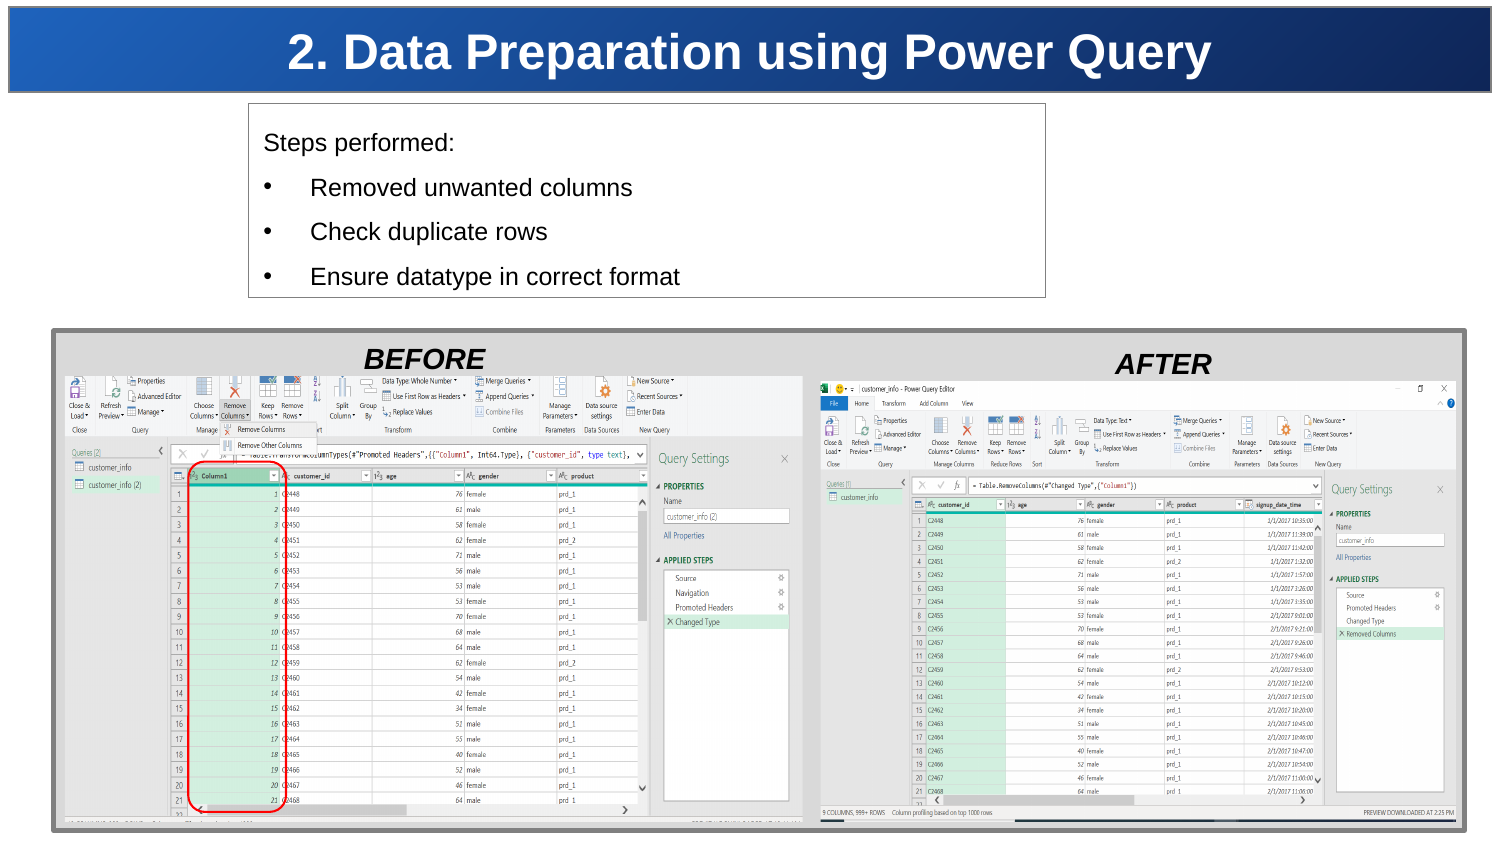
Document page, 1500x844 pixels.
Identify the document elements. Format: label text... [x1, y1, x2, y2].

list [820, 381, 1456, 822]
text_box AFTER [1100, 338, 1238, 381]
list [64, 376, 803, 822]
text_box [53, 330, 1465, 831]
text_box Steps performed: Removed unwanted columns Check duplicate rows Ensure datatype in correct format [248, 103, 1046, 298]
text_box BEFORE [349, 333, 505, 376]
text_box 2. Data Preparation using Power Query [8, 6, 1492, 93]
